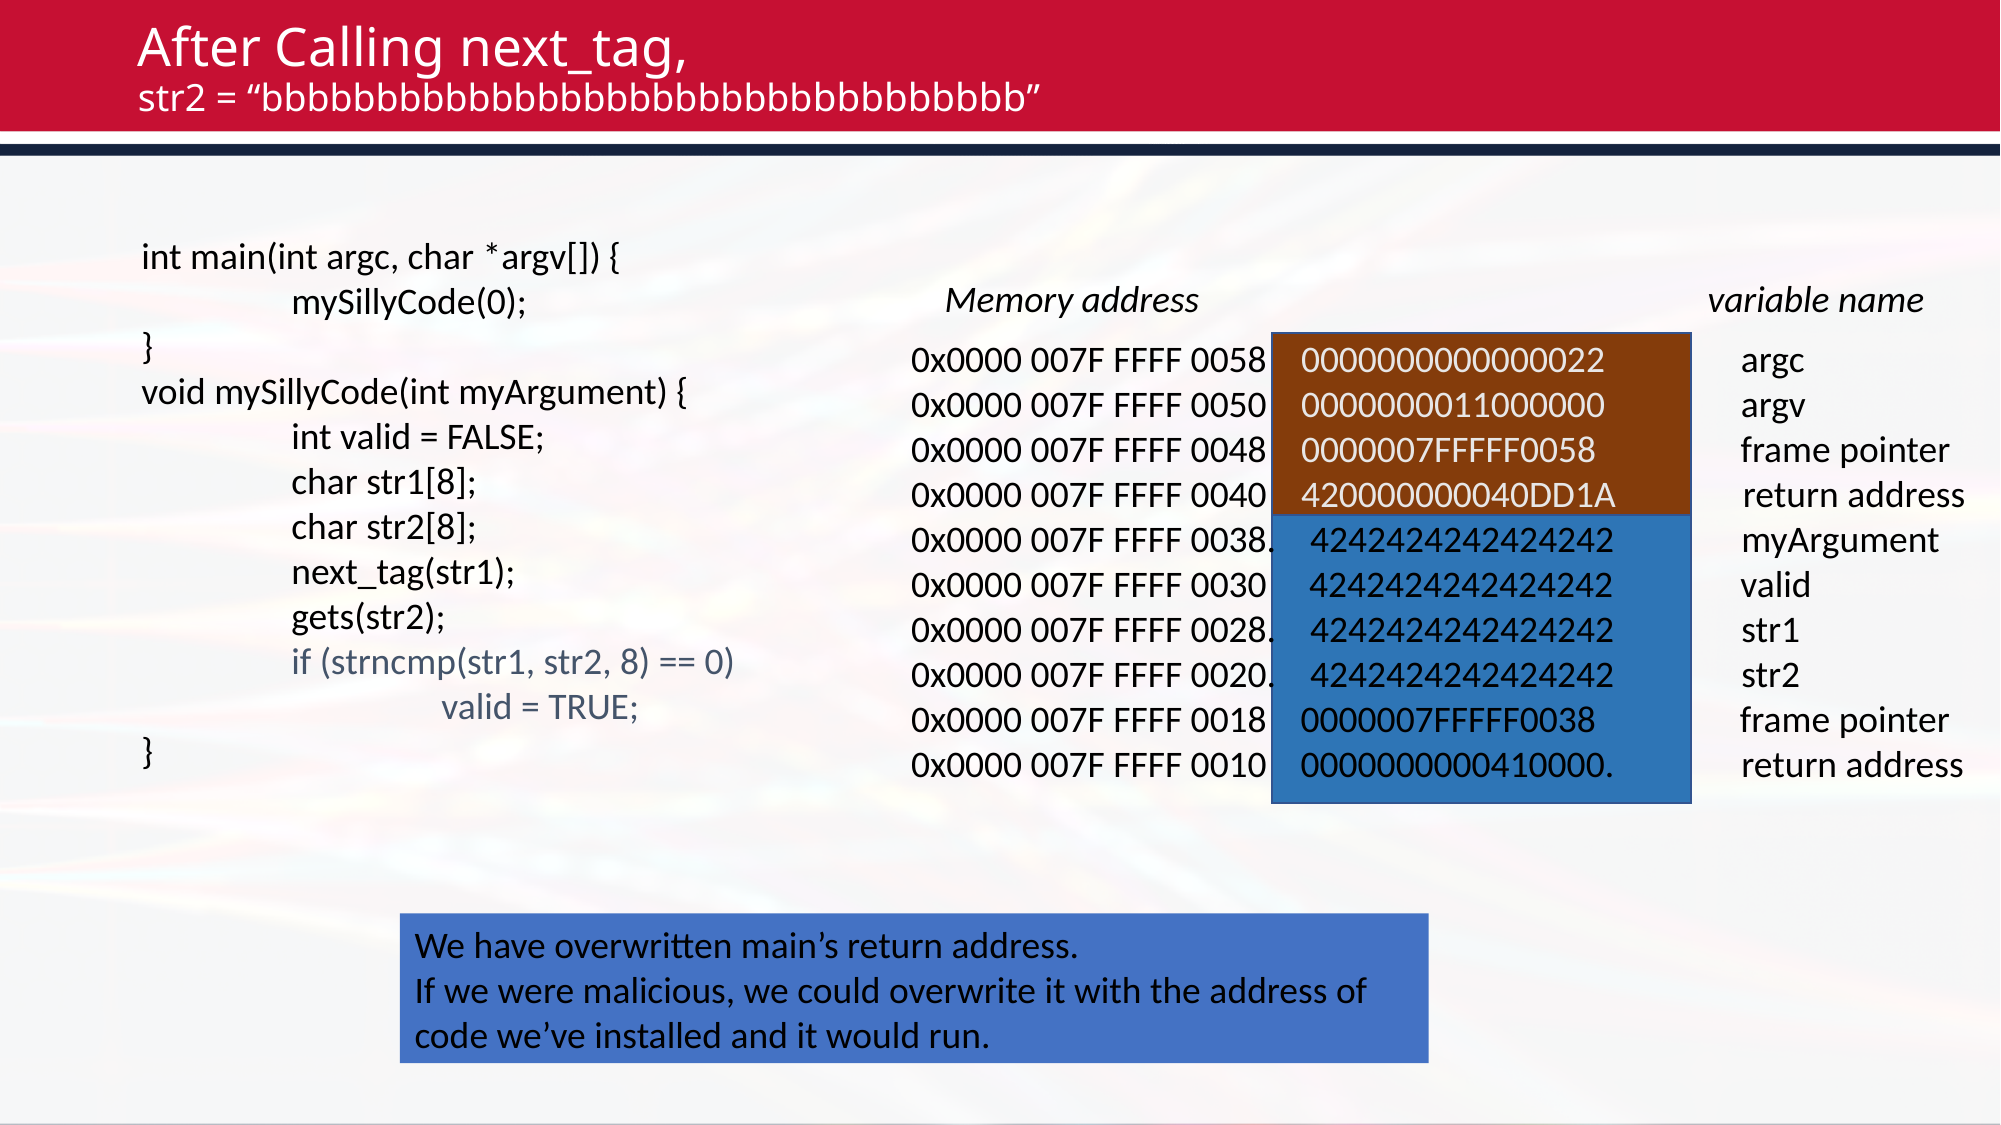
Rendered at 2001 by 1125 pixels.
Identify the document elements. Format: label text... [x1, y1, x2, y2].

text_box We have overwritten main’s return address. If we were malicious, we could overwrite it with the address of code we’ve installed and it would run. [399, 913, 1429, 1064]
text_box Memory address variable name [929, 267, 1942, 327]
title After Calling next_tag, str2 = “bbbbbbbbbbbbbbbbbbbbbbbbbbbbbbbbb” [122, 12, 1848, 128]
text_box 0x0000 007F FFFF 0058 0000000000000022 argc 0x0000 007F FFFF 0050 0000000011000000 argv 0x0000 007F FFFF 0048 0000007FFFFF0058 frame pointer 0x0000 007F FFFF 0040 420000000040DD1A return address 0x0000 007F FFFF 0038. 4242424242424242 myArgument 0x0000 007F FFFF 0030 4242424242424242 valid 0x0000 007F FFFF 0028. 4242424242424242 str1 0x0000 007F FFFF 0020. 4242424242424242 str2 0x0000 007F FFFF 0018 0000007FFFFF0038 frame pointer 0x0000 007F FFFF 0010 0000000000410000. return address [896, 327, 1982, 793]
text_box [1271, 793, 1692, 804]
picture [0, 0, 2001, 1125]
text_box int main(int argc, char *argv[]) { mySillyCode(0); } void mySillyCode(int myArgument) { int valid = FALSE; char str1[8]; char str2[8]; next_tag(str1); gets(str2); if (strncmp(str1, str2, 8) == 0) valid = TRUE; } [126, 224, 751, 780]
